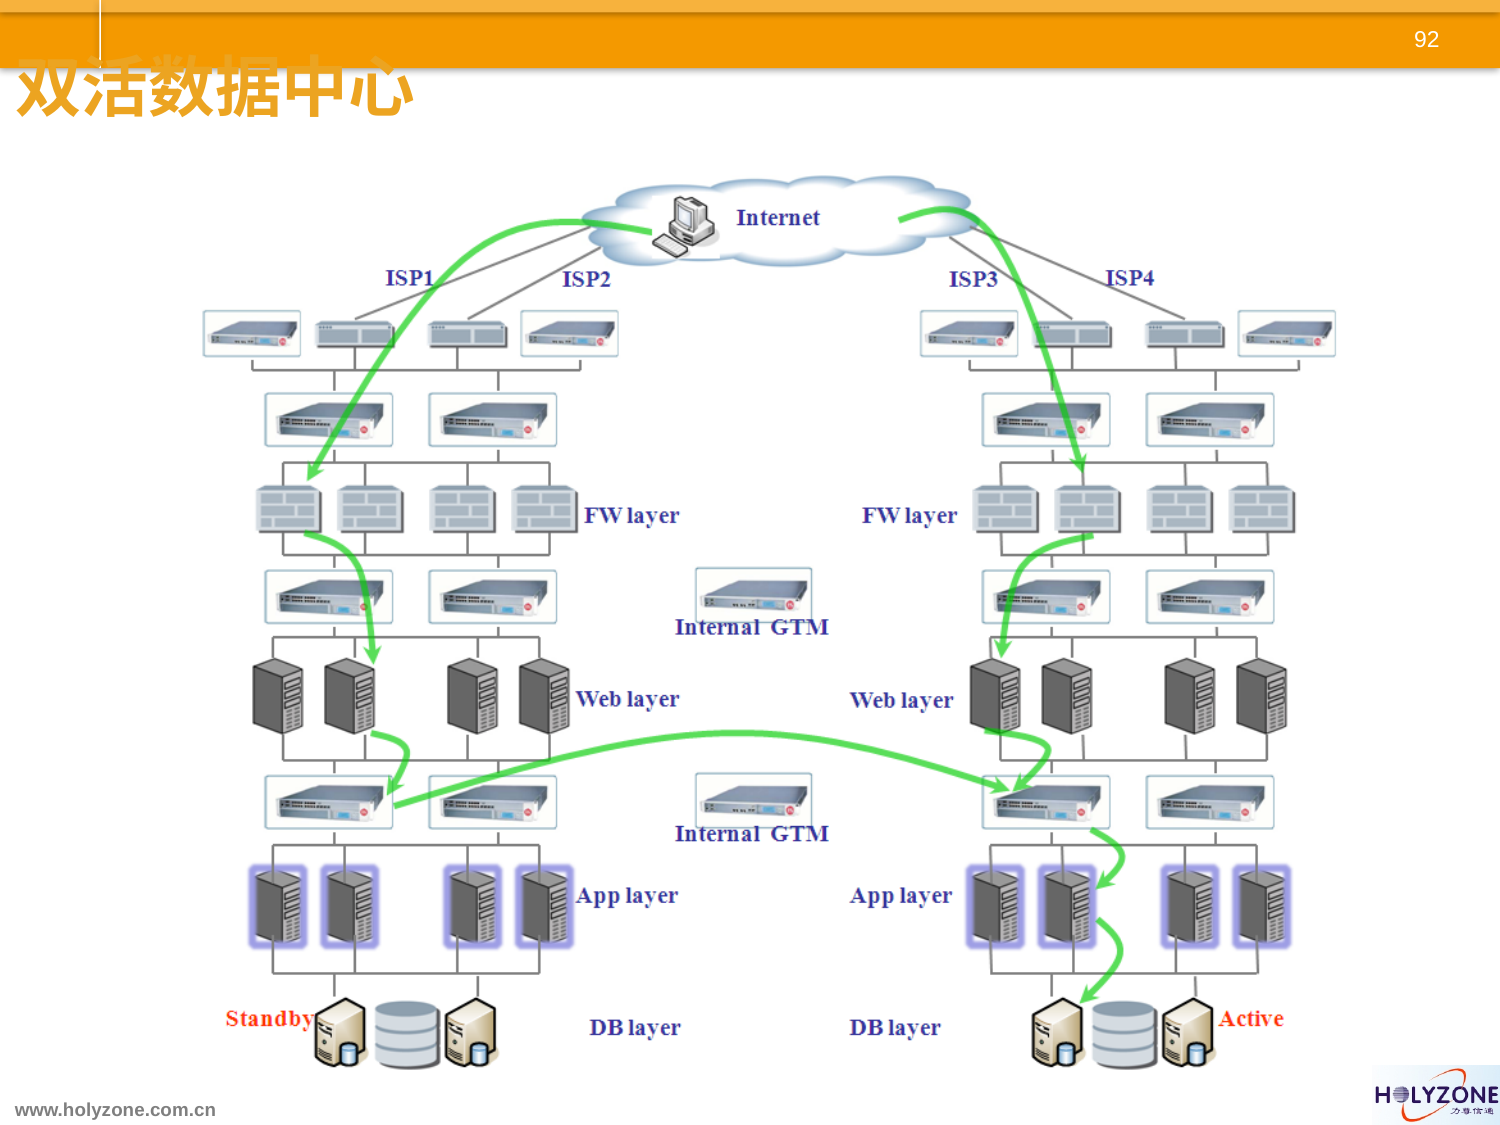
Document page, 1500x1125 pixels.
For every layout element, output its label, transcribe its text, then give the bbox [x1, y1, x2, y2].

title 双活数据中心 [0, 37, 1363, 171]
picture [1372, 1065, 1500, 1125]
picture [199, 174, 1340, 1076]
